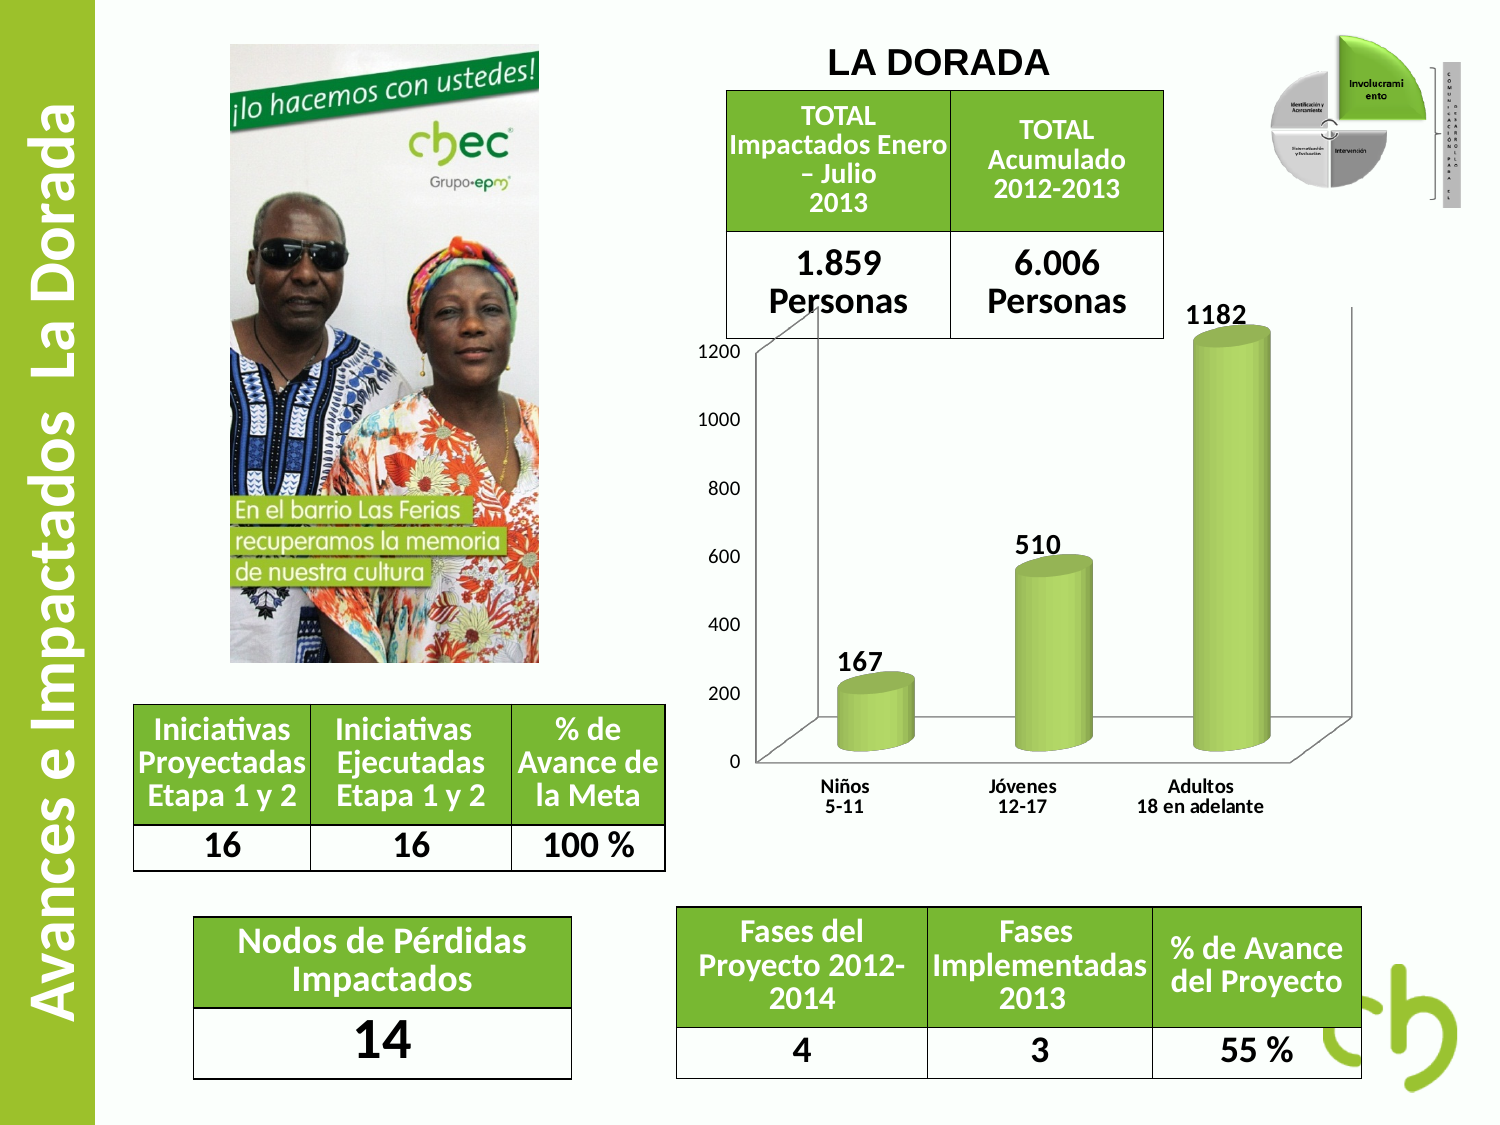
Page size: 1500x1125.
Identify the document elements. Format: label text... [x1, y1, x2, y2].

table_cell 4 [677, 1028, 927, 1078]
table_header TOTAL Impactados Enero – Julio 2013 [727, 91, 950, 231]
table_cell 100 % [512, 826, 664, 870]
table_header Fases del Proyecto 2012-2014 [677, 908, 927, 1027]
table_cell 16 [311, 826, 511, 870]
picture [1269, 30, 1464, 209]
table_header % de Avance de la Meta [512, 705, 664, 824]
chart [683, 292, 1367, 833]
table_cell 16 [134, 826, 310, 870]
table_cell 1.859 Personas [727, 232, 950, 290]
table_cell 6.006 Personas [951, 232, 1163, 290]
table_header TOTAL Acumulado 2012-2013 [951, 91, 1163, 231]
text_box Avances e Impactados La Dorada [0, 0, 95, 1125]
text_box LA DORADA [744, 30, 1134, 91]
table_header Iniciativas Ejecutadas Etapa 1 y 2 [311, 705, 511, 824]
picture [1323, 964, 1459, 1093]
table_cell 14 [194, 1009, 571, 1078]
table_header % de Avance del Proyecto [1153, 908, 1361, 1027]
table_cell 3 [928, 1028, 1152, 1078]
table_header Fases Implementadas 2013 [928, 908, 1152, 1027]
picture [229, 44, 540, 663]
table_header Iniciativas Proyectadas Etapa 1 y 2 [134, 705, 310, 824]
table_header Nodos de Pérdidas Impactados [194, 918, 571, 1007]
table_cell 55 % [1153, 1028, 1361, 1078]
